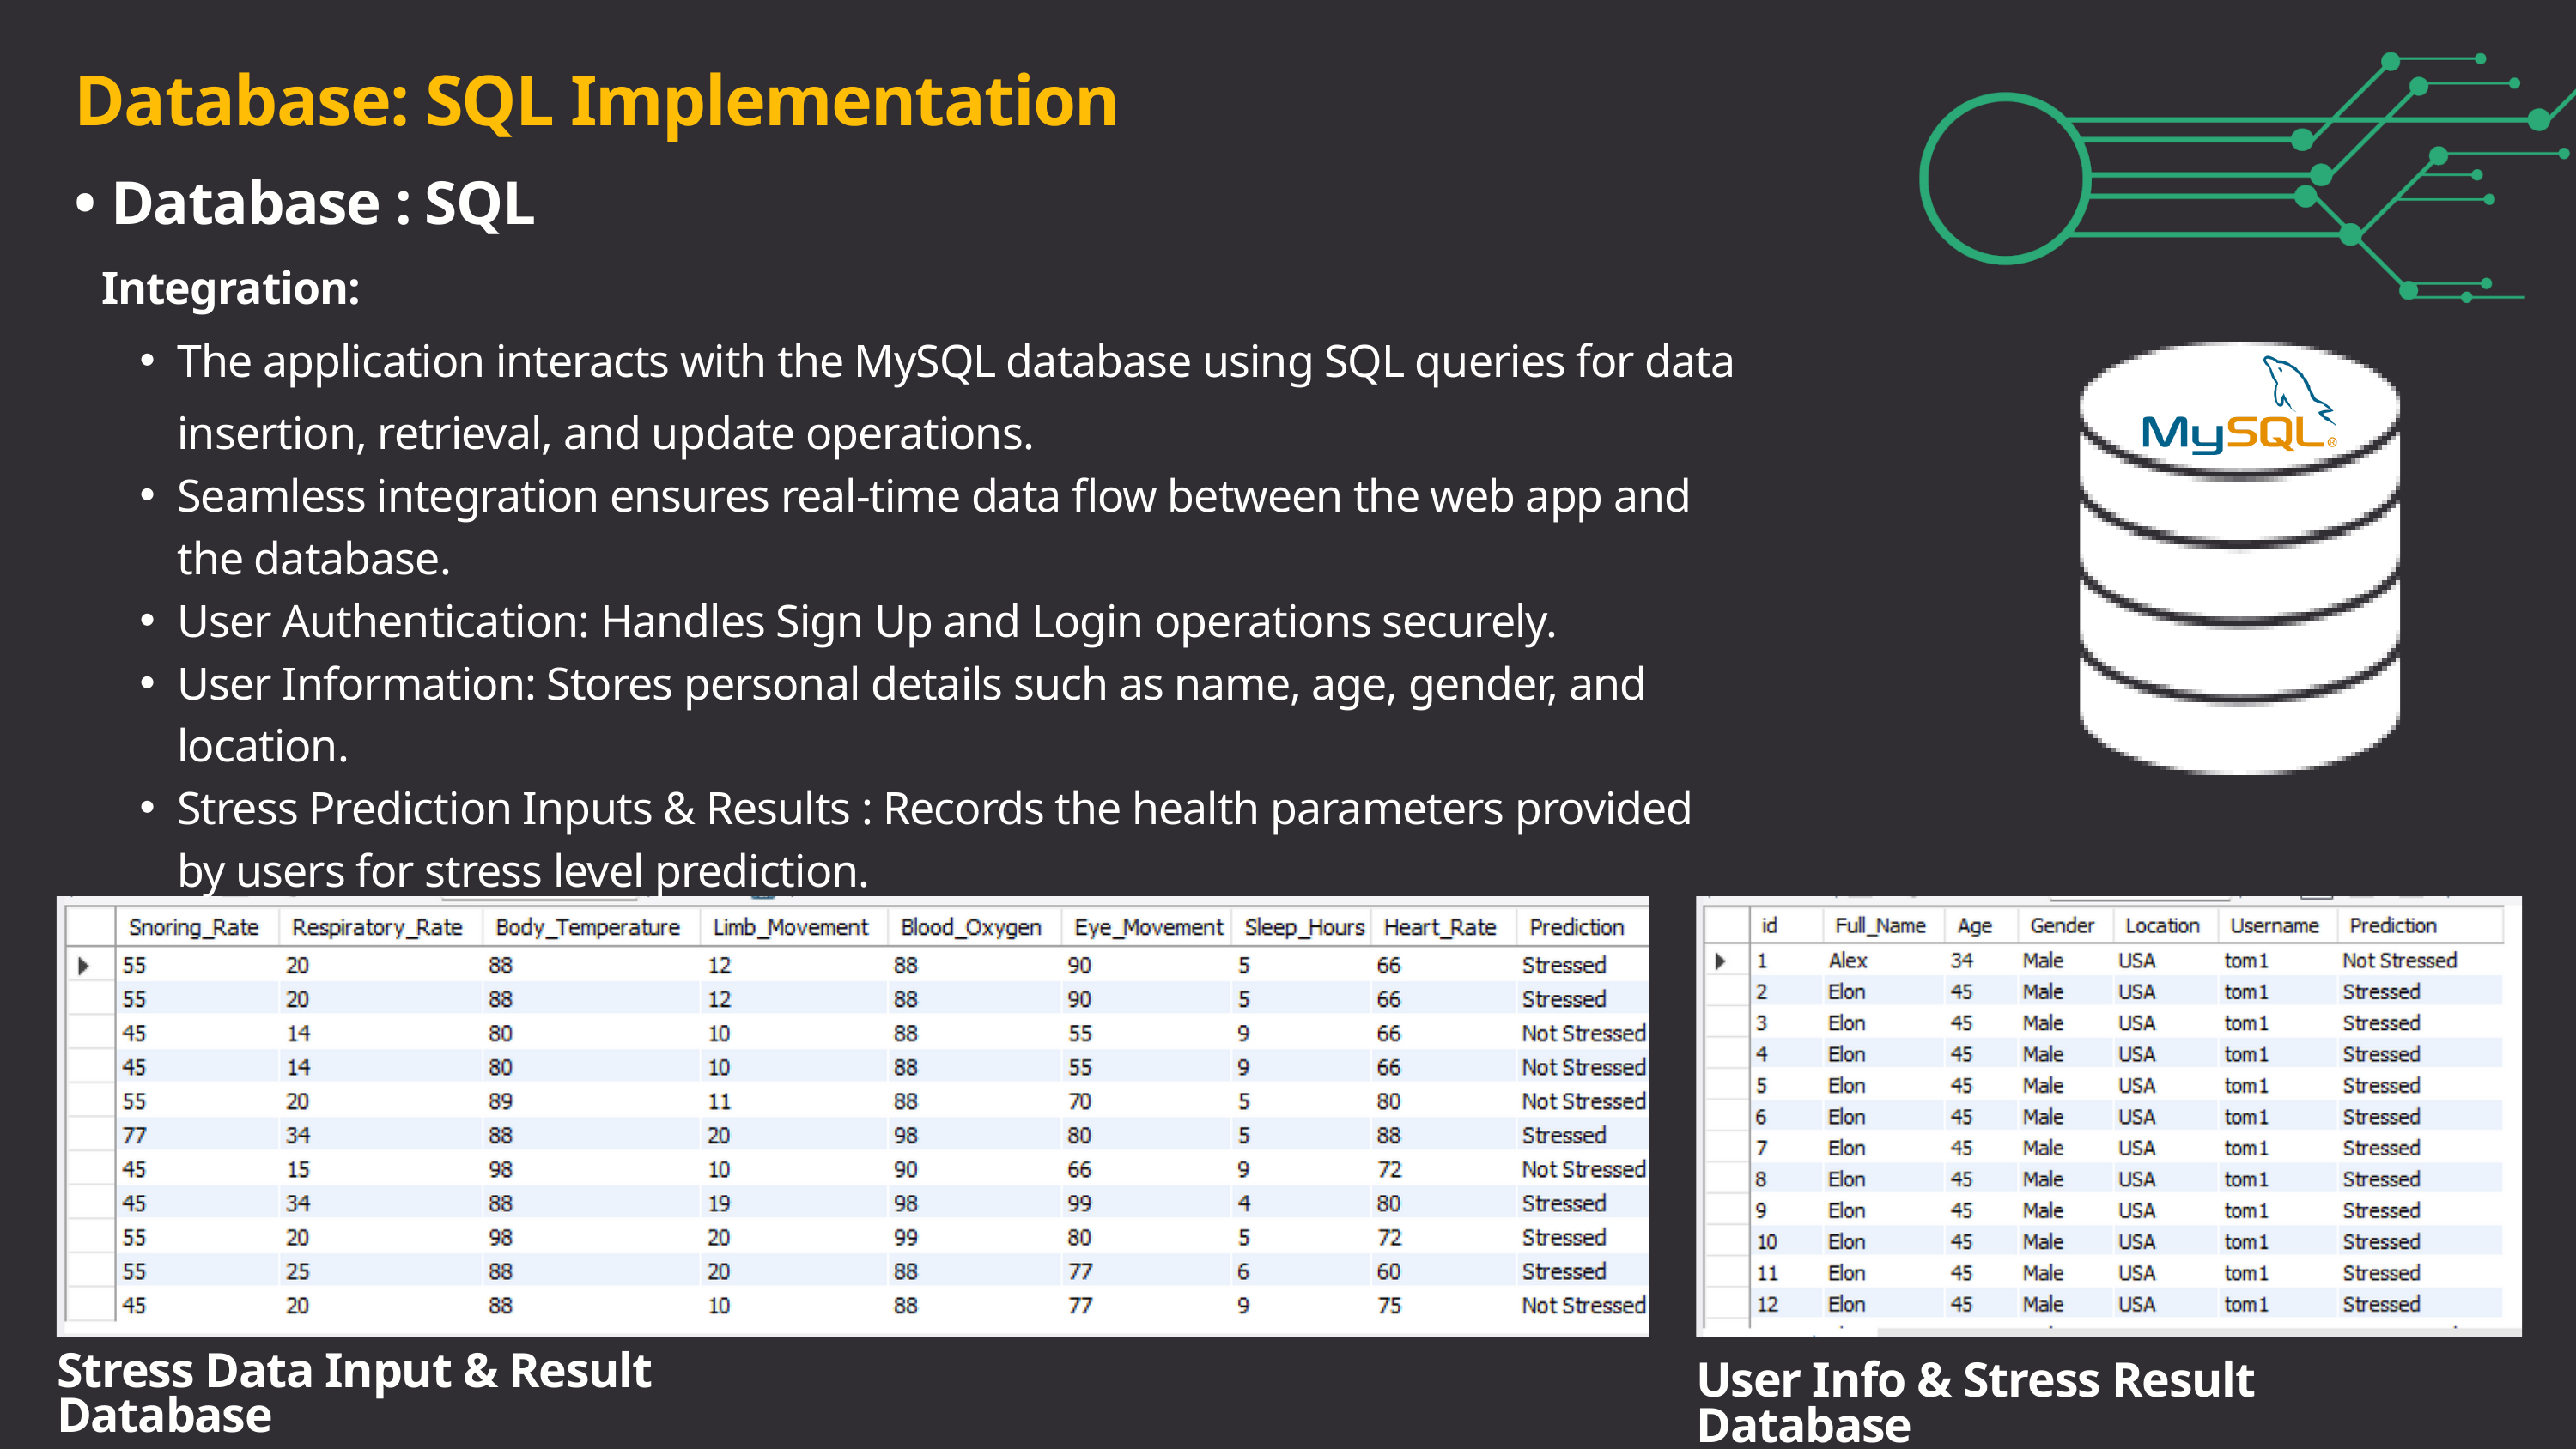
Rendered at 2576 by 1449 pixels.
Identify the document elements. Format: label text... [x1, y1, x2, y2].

text_box [2080, 342, 2401, 775]
text_box Stress Data Input & Result Database [56, 1352, 825, 1443]
text_box Integration: The application interacts with the MySQL database using SQL queries for data insertion, retrieval, and update operations. Seamless integration ensures real-time data flow between the web app and the database. User Authentication: Handles Sign Up and Login operations securely. User Information: Stores personal details such as name, age, gender, and location. Stress Prediction Inputs & Results : Records the health parameters provided by users for stress level prediction. [101, 251, 1741, 896]
text_box [56, 896, 1649, 1337]
text_box [2142, 353, 2337, 455]
text_box Database: SQL Implementation [74, 73, 1495, 140]
text_box [1919, 36, 2576, 303]
text_box • Database : SQL [74, 179, 755, 237]
text_box User Info & Stress Result Database [1696, 1361, 2440, 1449]
text_box [1696, 896, 2523, 1337]
